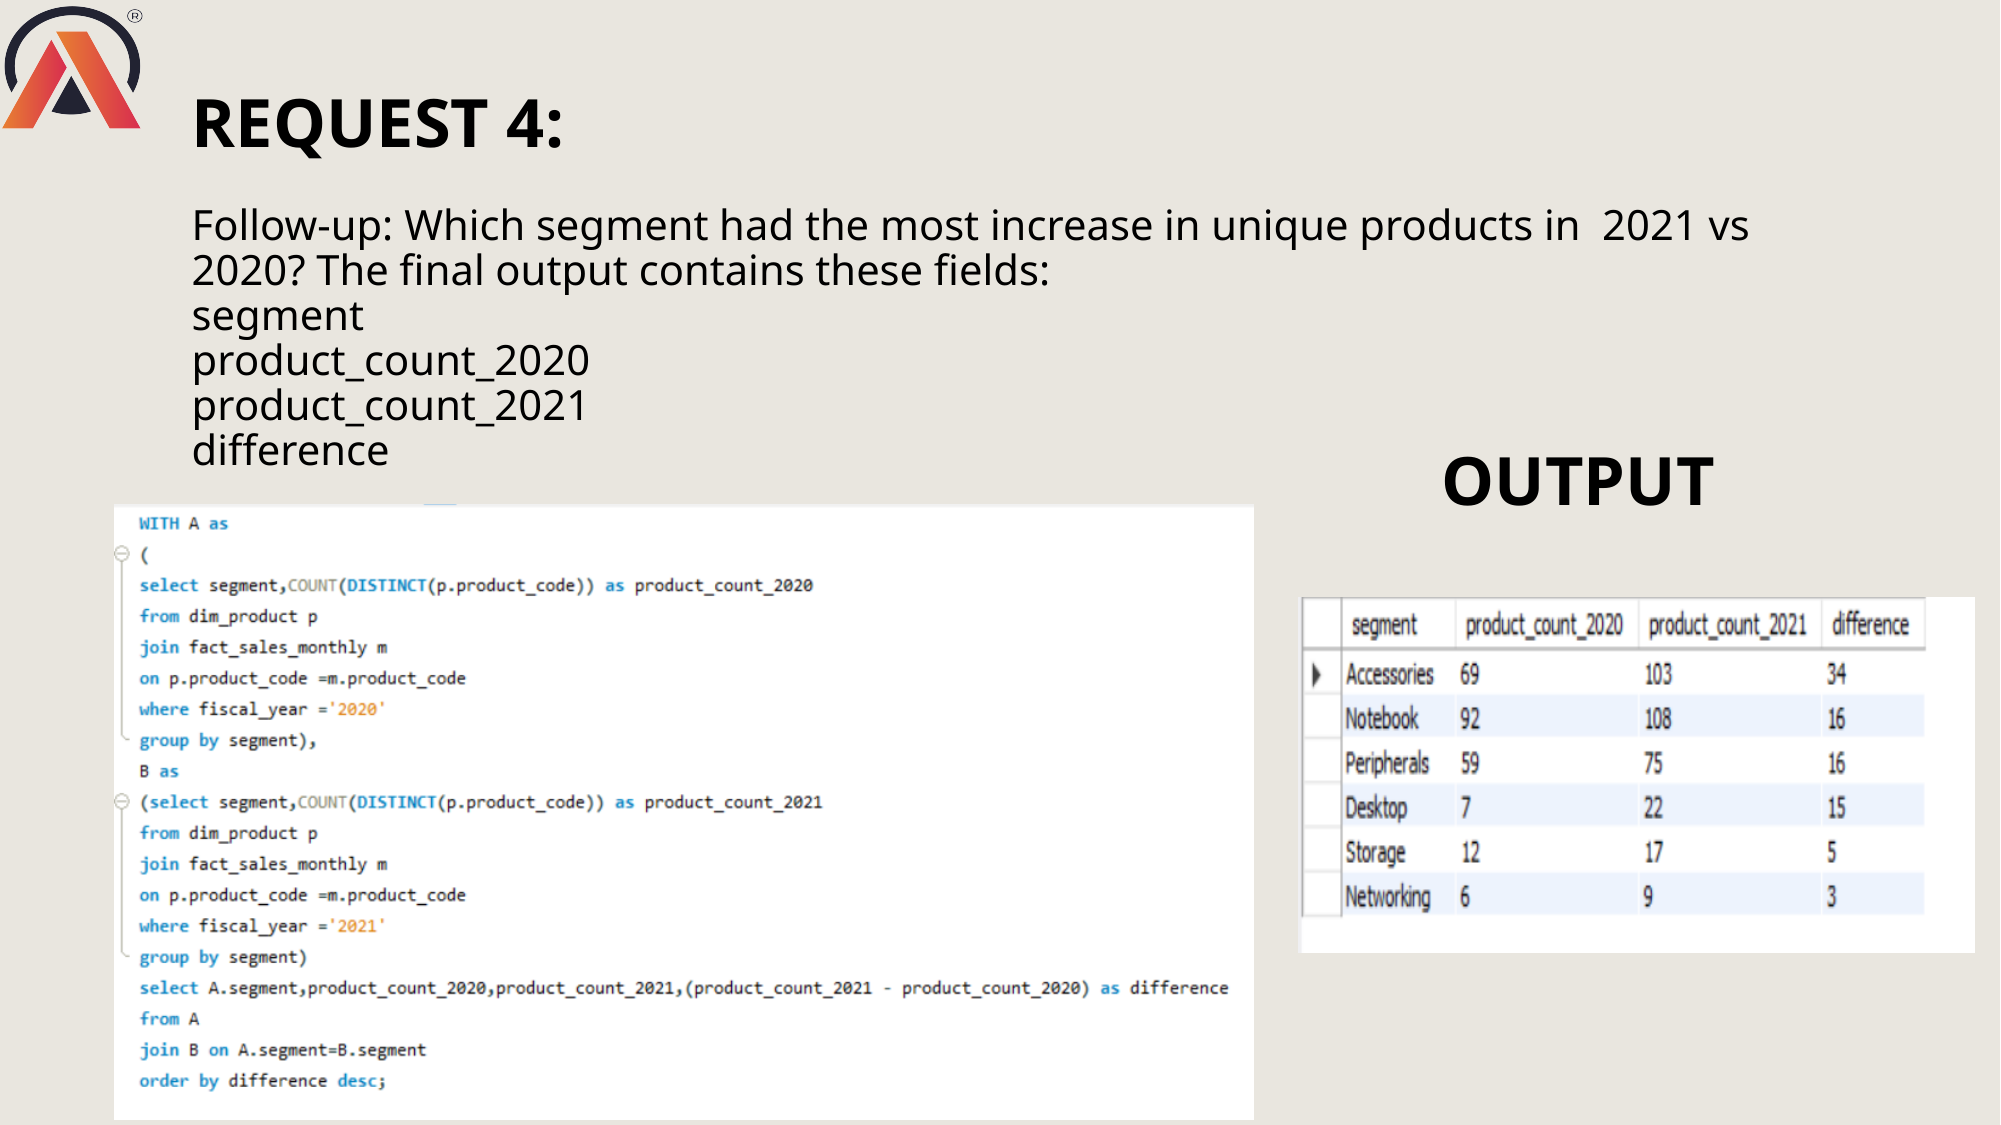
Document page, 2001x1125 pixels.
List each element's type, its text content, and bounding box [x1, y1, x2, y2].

picture [114, 504, 1254, 1120]
picture [0, 3, 147, 130]
text_box OUTPUT [1426, 431, 1759, 527]
picture [1298, 597, 1975, 953]
title REQUEST 4: [176, 71, 1709, 182]
list Follow-up: Which segment had the most increase in unique products in 2021 vs 2020? The final output contains these fields: segment product_count_2020 product_count_2021 difference [176, 196, 1845, 494]
